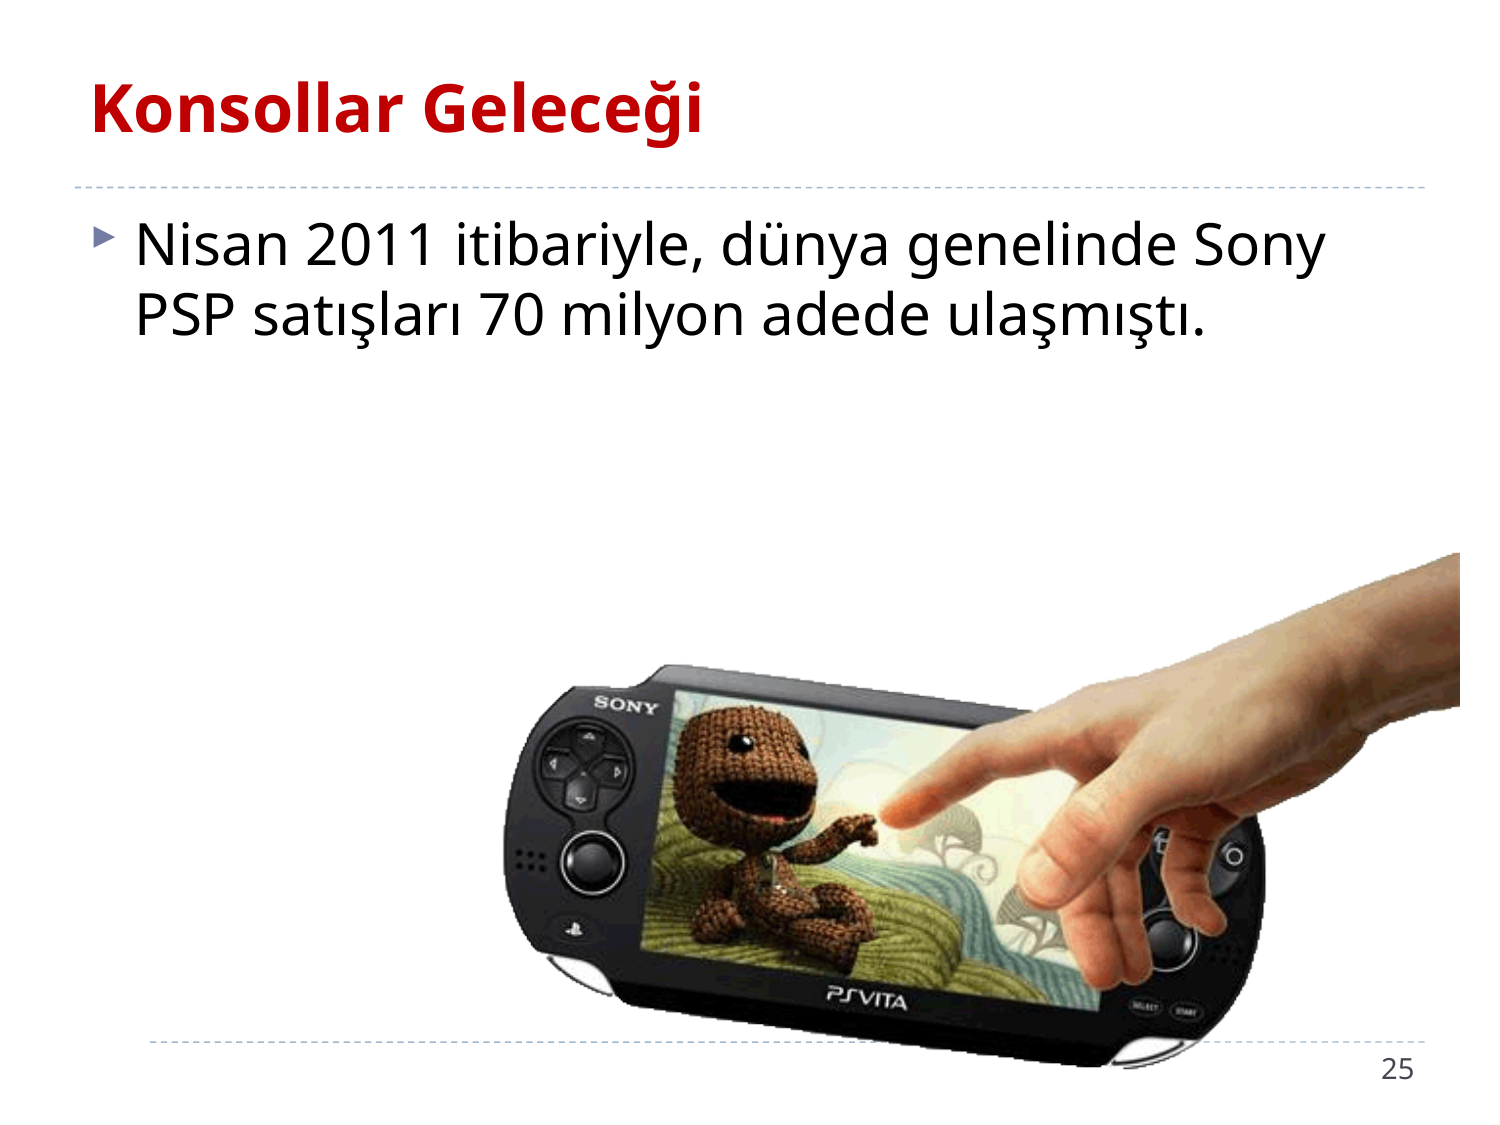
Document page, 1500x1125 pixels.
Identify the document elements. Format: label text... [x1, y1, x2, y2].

title Konsollar Geleceği [75, 24, 1425, 188]
picture [481, 324, 1460, 1125]
list Nisan 2011 itibariyle, dünya genelinde Sony PSP satışları 70 milyon adede ulaşmıştı. [75, 200, 1425, 1006]
